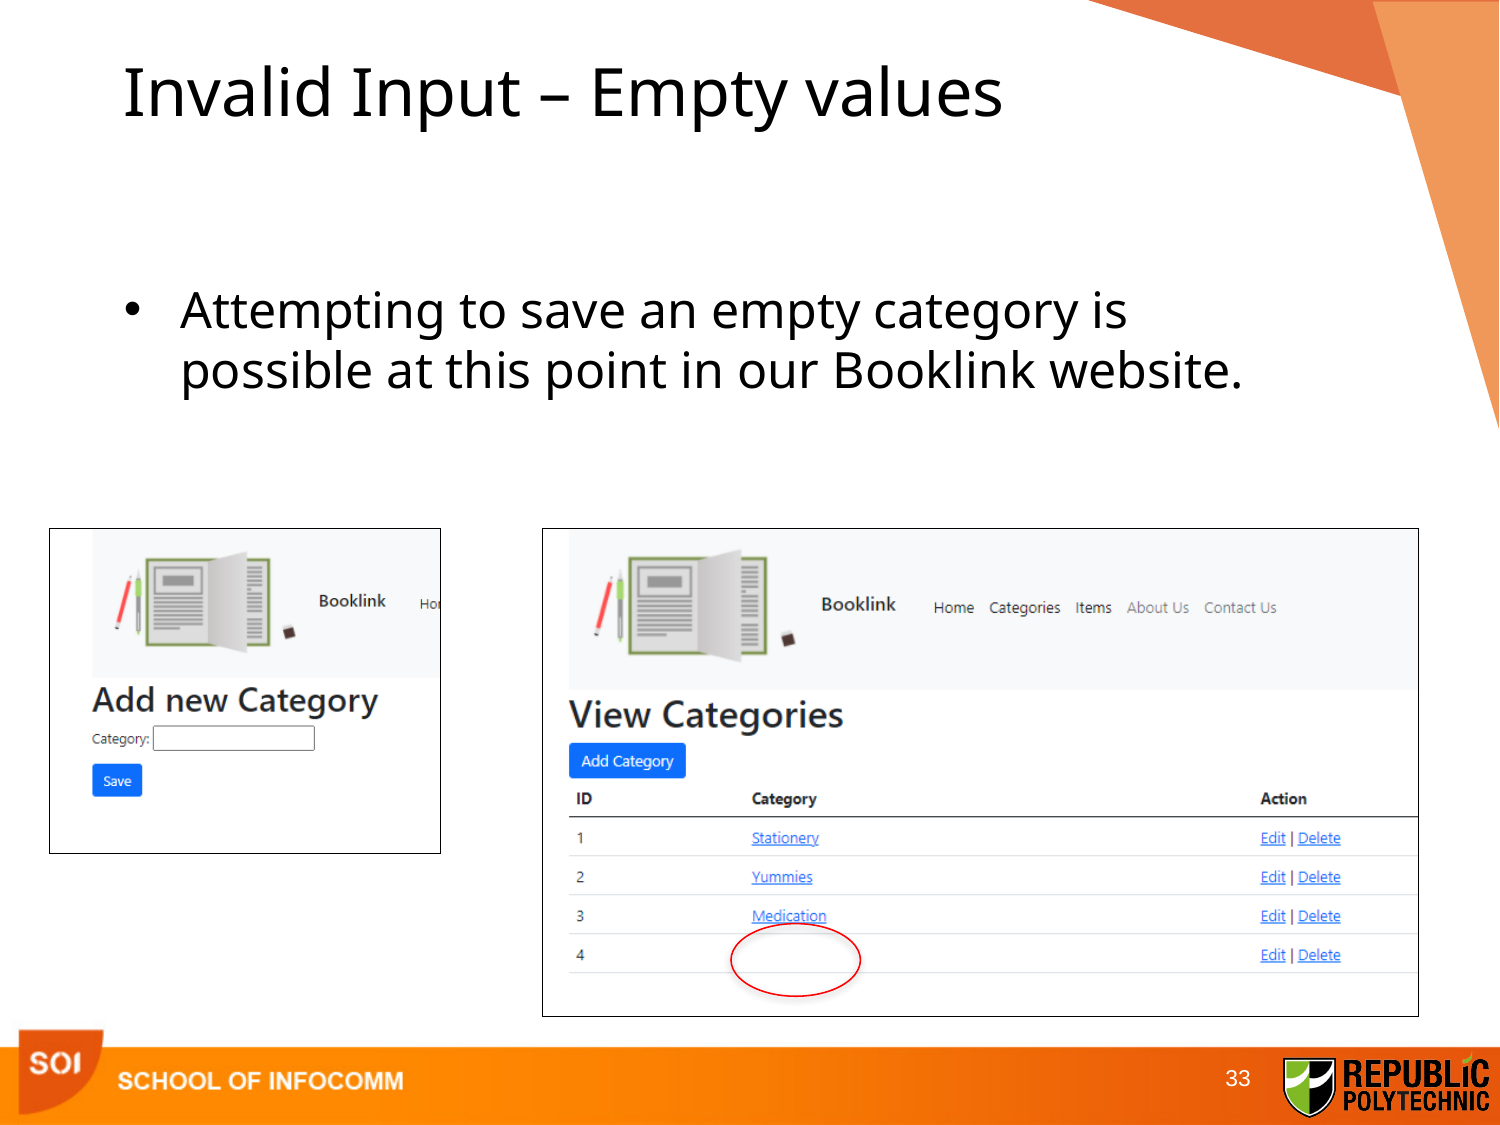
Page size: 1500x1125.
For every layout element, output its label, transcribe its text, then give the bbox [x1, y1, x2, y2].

title Invalid Input – Empty values [109, 42, 1129, 142]
slide_number 33 [1210, 1056, 1500, 1117]
picture [0, 0, 1500, 1125]
list Attempting to save an empty category is possible at this point in our Booklink website. [109, 270, 1336, 888]
